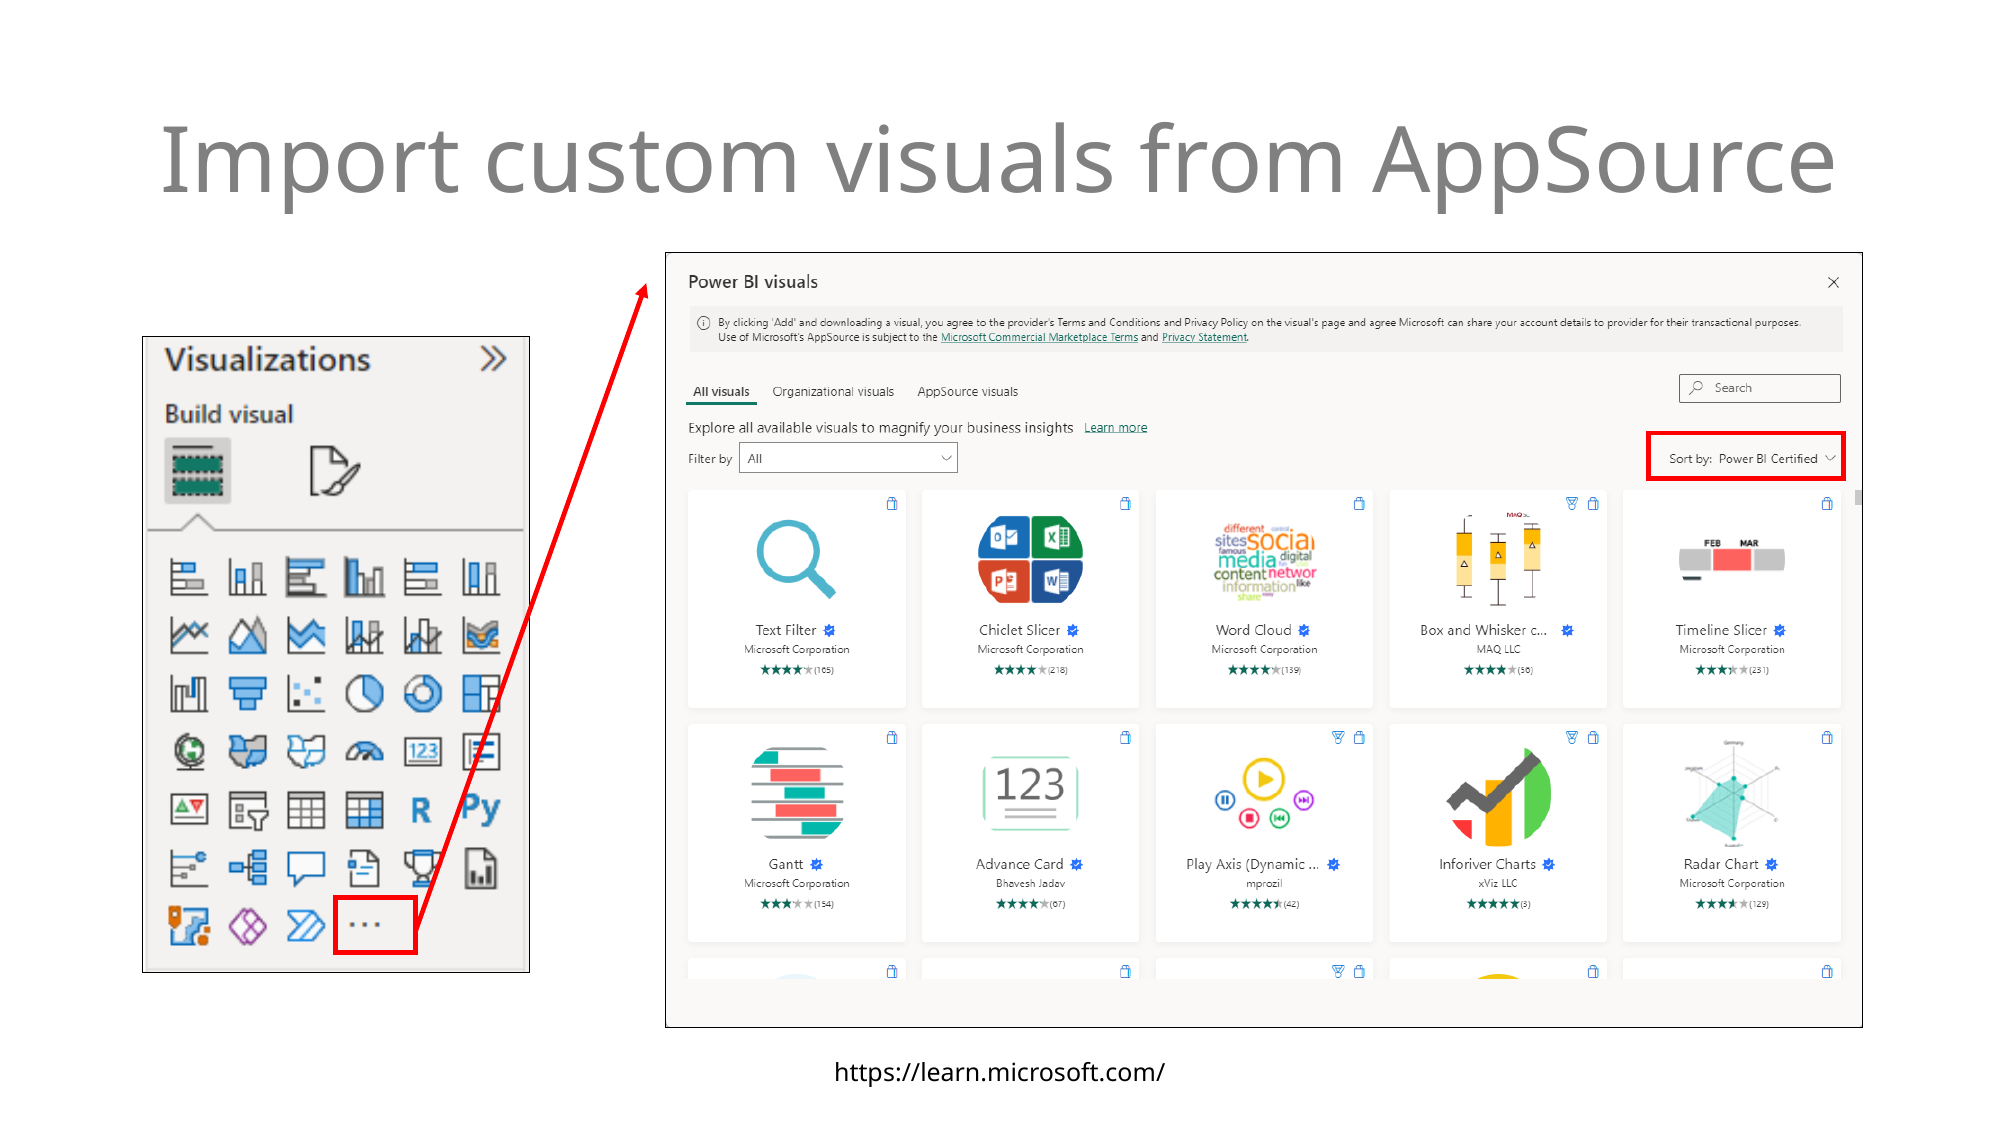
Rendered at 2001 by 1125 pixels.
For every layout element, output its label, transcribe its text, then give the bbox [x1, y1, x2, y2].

title Import custom visuals from AppSource [98, 54, 1902, 272]
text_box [142, 283, 647, 973]
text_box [665, 252, 1863, 1028]
text_box https://learn.microsoft.com/ [500, 1049, 1500, 1095]
